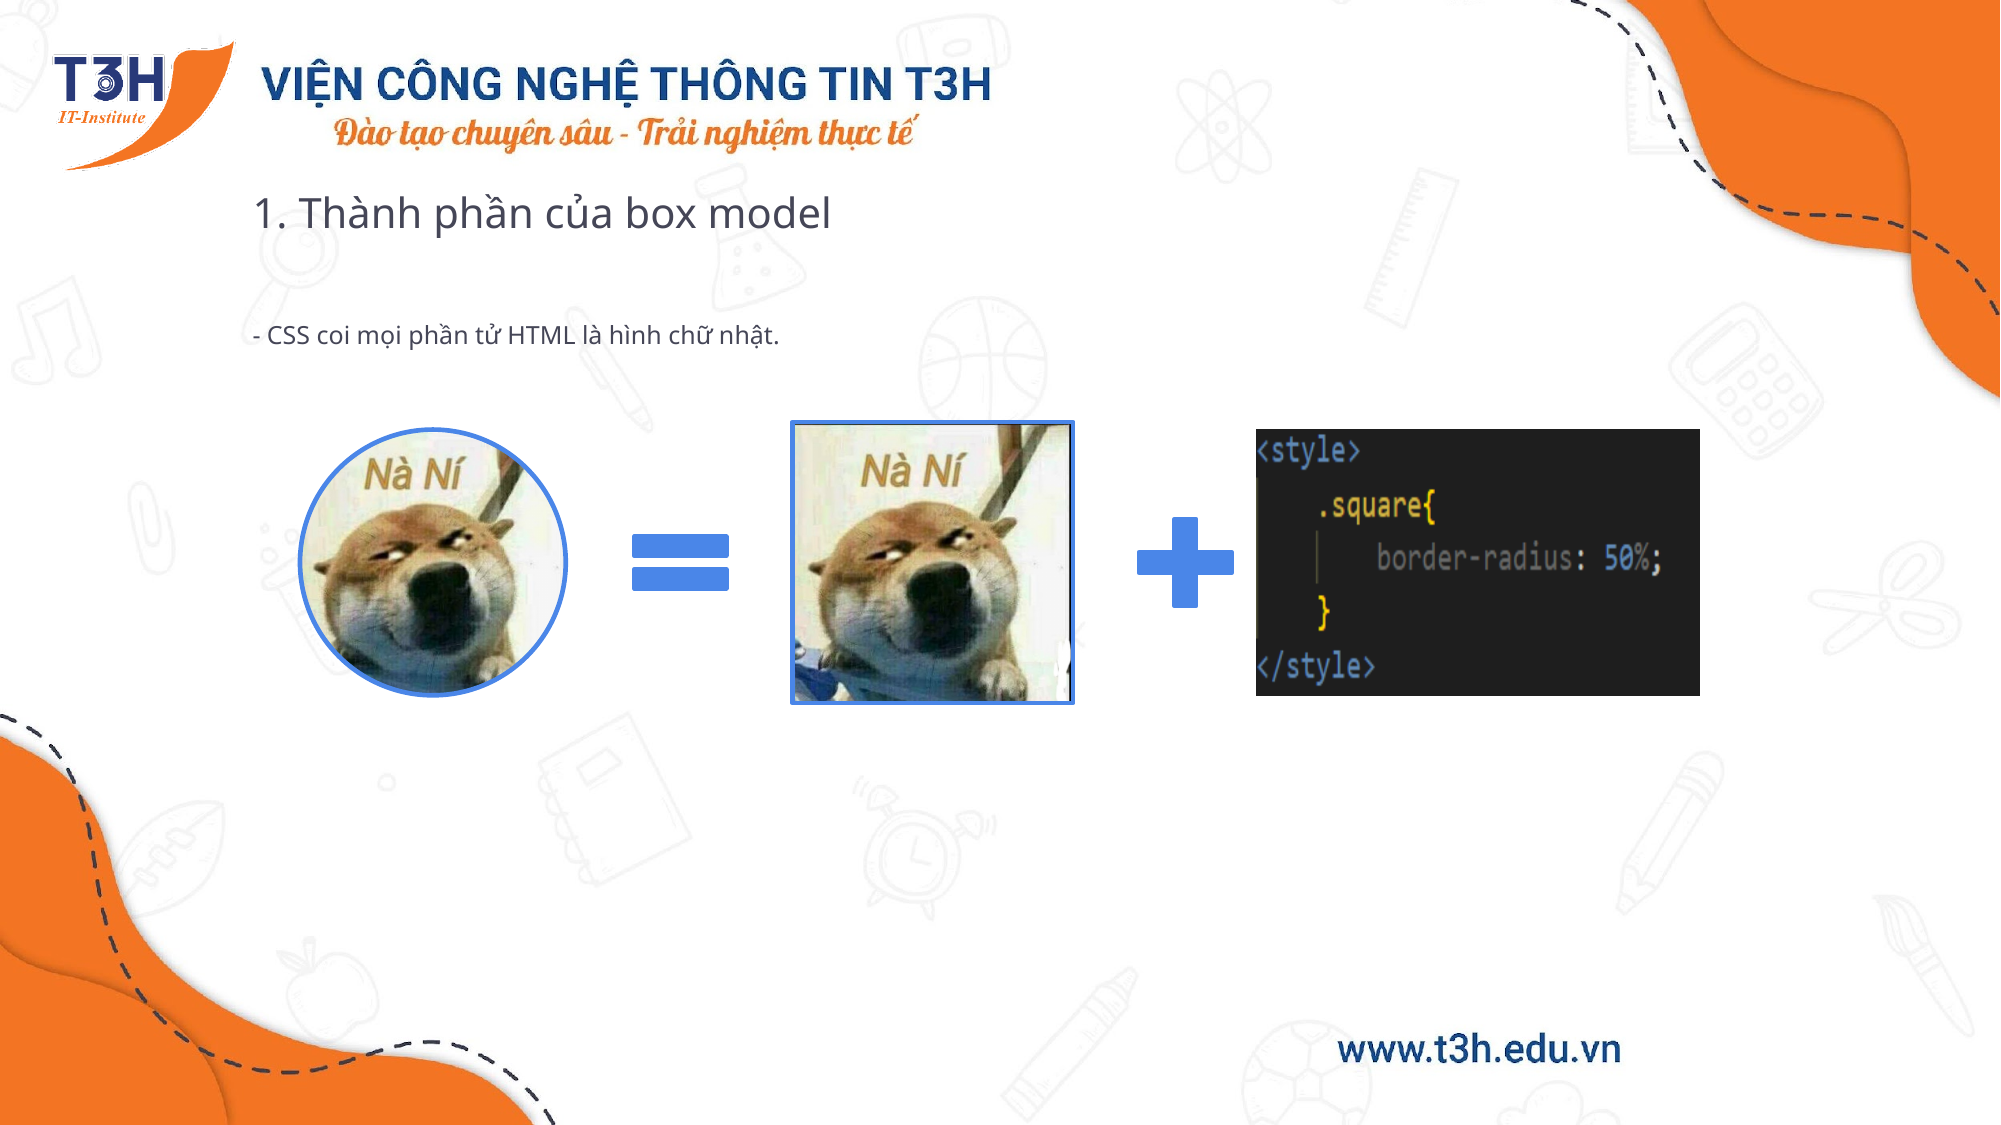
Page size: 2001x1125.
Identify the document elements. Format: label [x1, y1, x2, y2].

picture [0, 0, 2000, 1125]
text_box [351, 257, 484, 376]
